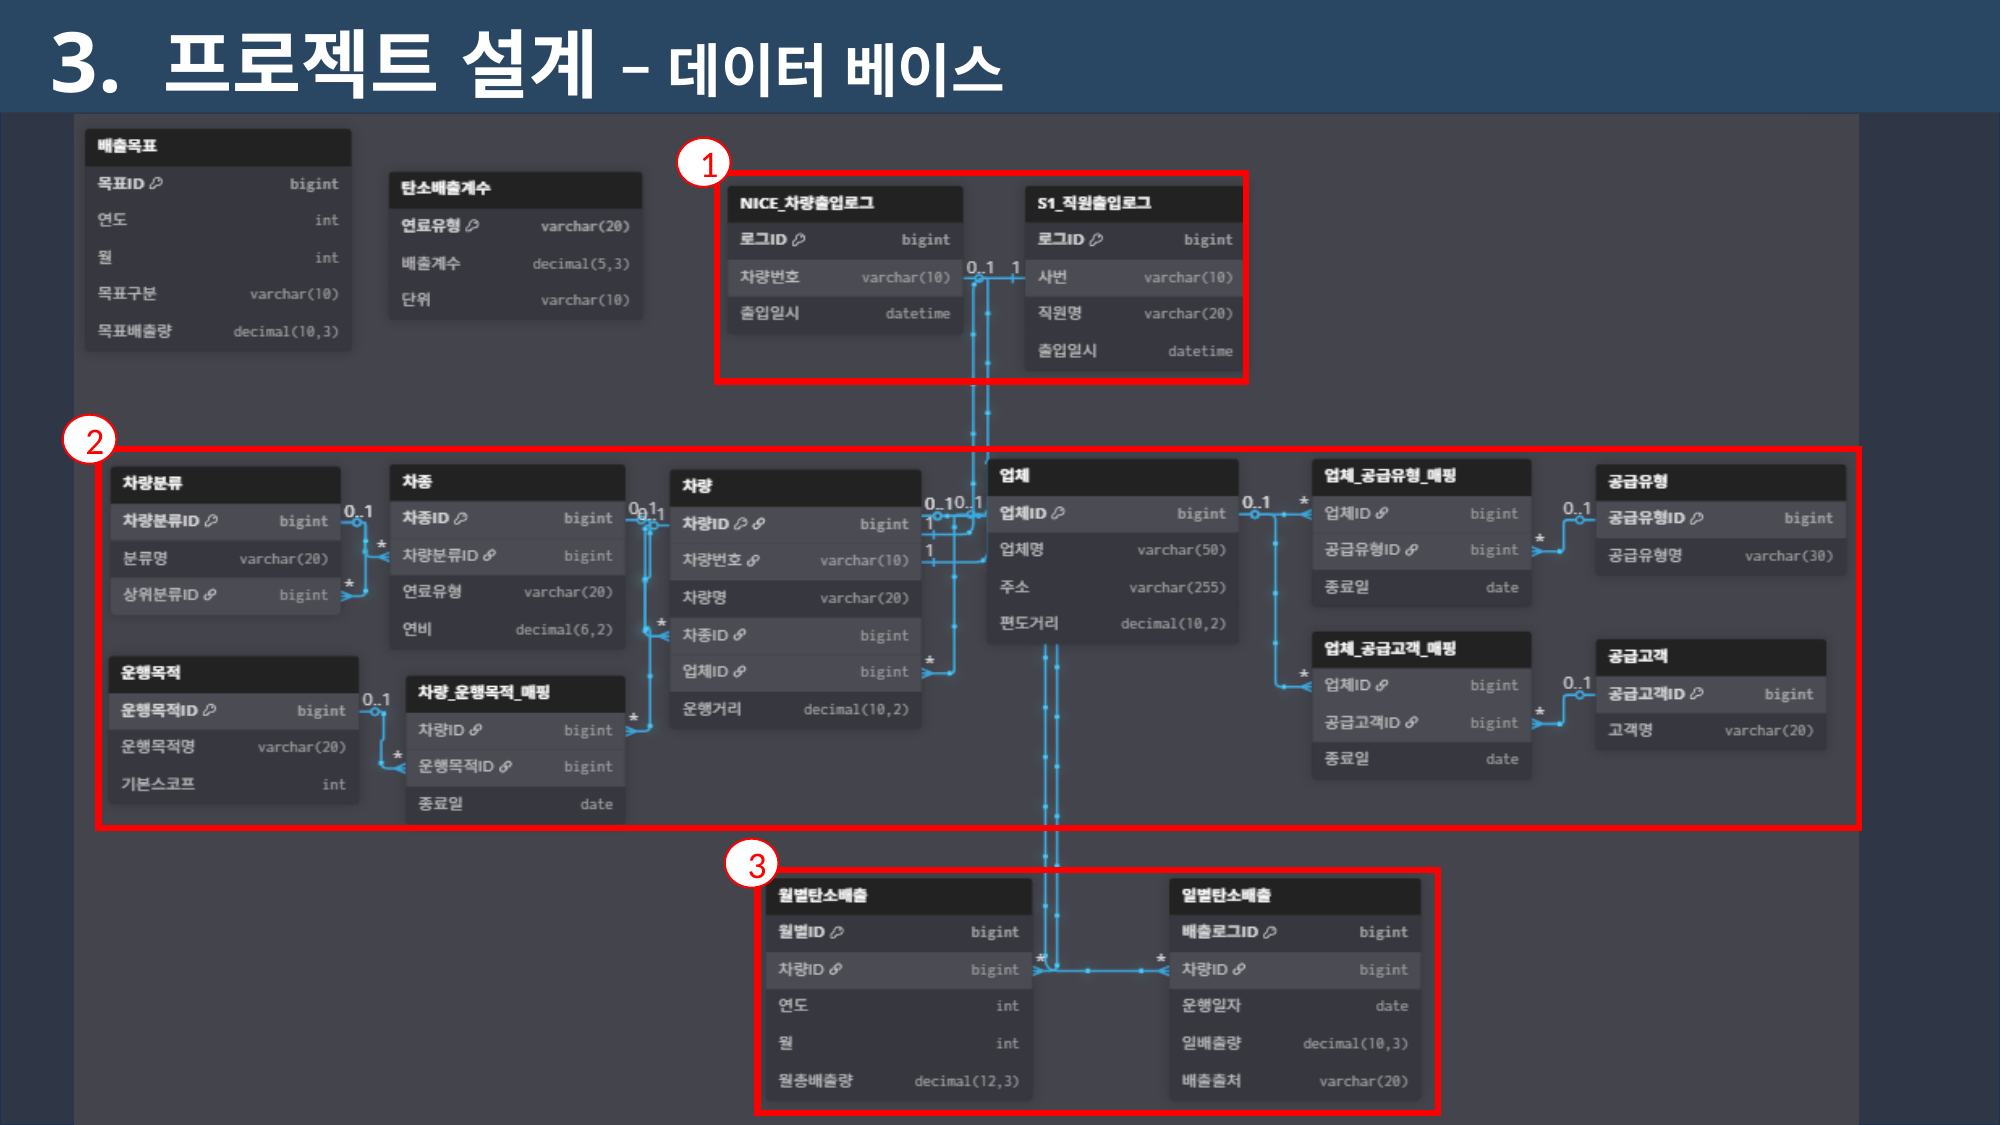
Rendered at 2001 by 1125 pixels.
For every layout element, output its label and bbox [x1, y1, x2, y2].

text_box [62, 414, 1859, 828]
text_box [724, 838, 1439, 1113]
text_box [676, 137, 1247, 382]
picture [0, 0, 2000, 1125]
